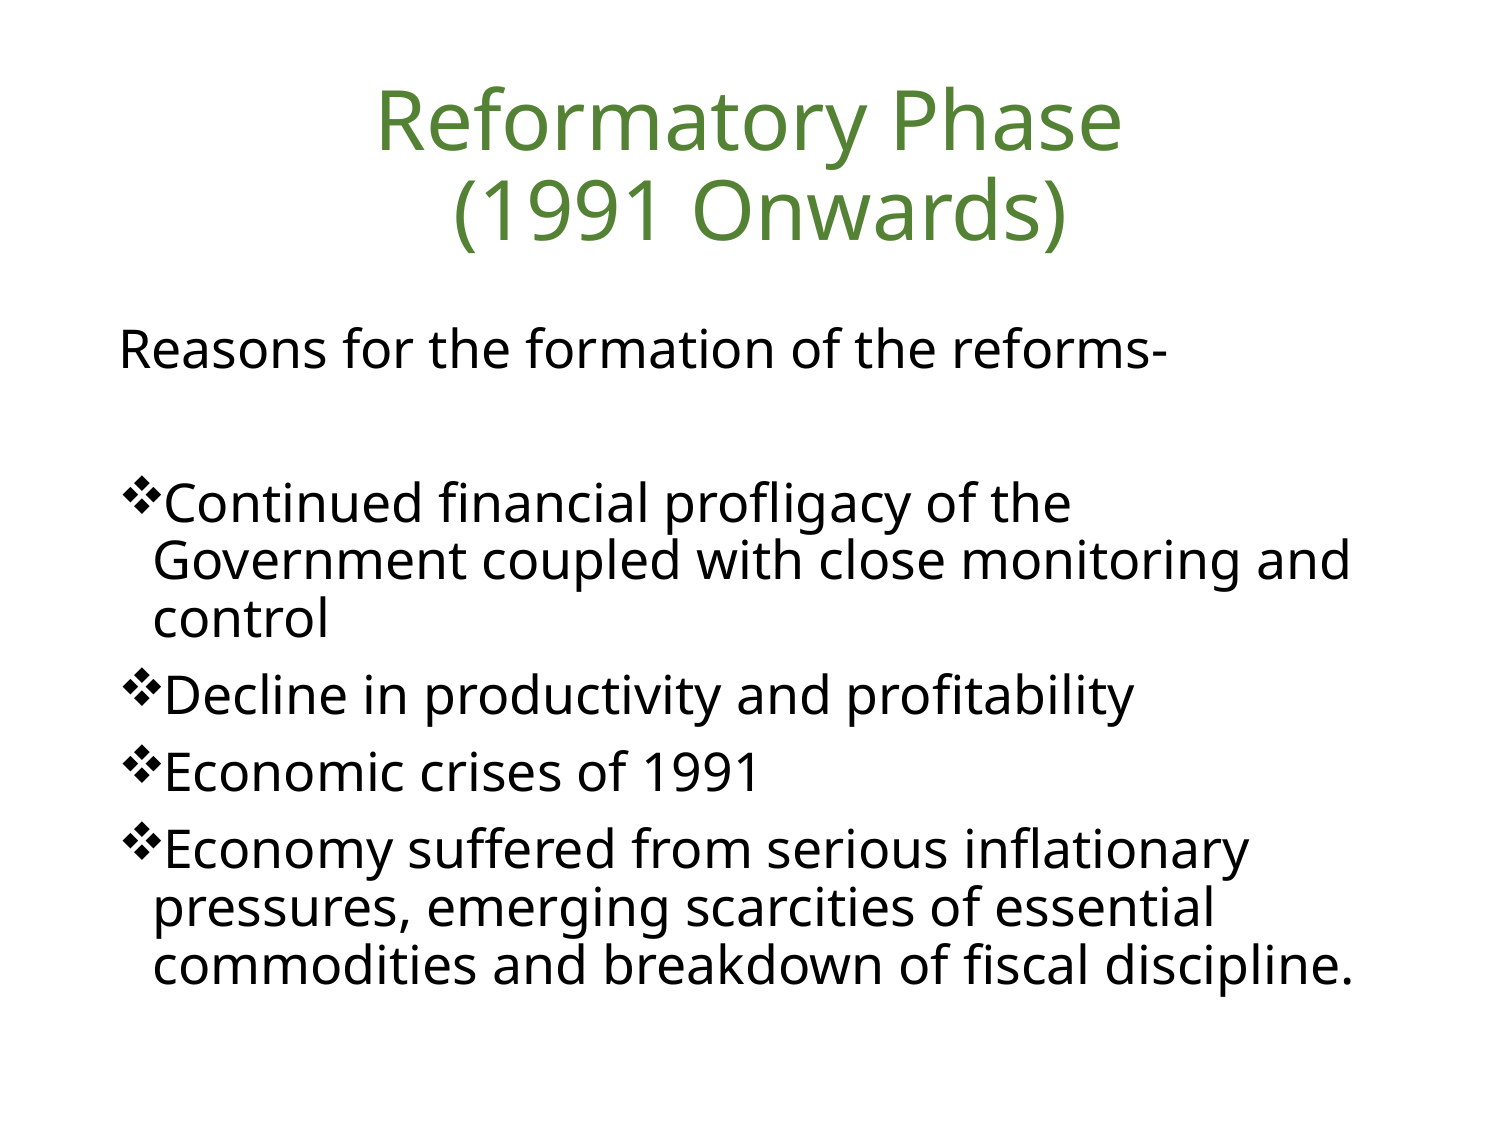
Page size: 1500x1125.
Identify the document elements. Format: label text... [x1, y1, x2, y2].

list Reasons for the formation of the reforms- Continued financial profligacy of the Government coupled with close monitoring and control Decline in productivity and profitability Economic crises of 1991 Economy suffered from serious inflationary pressures, emerging scarcities of essential commodities and breakdown of fiscal discipline. [103, 314, 1397, 1047]
title Reformatory Phase (1991 Onwards) [103, 59, 1397, 278]
